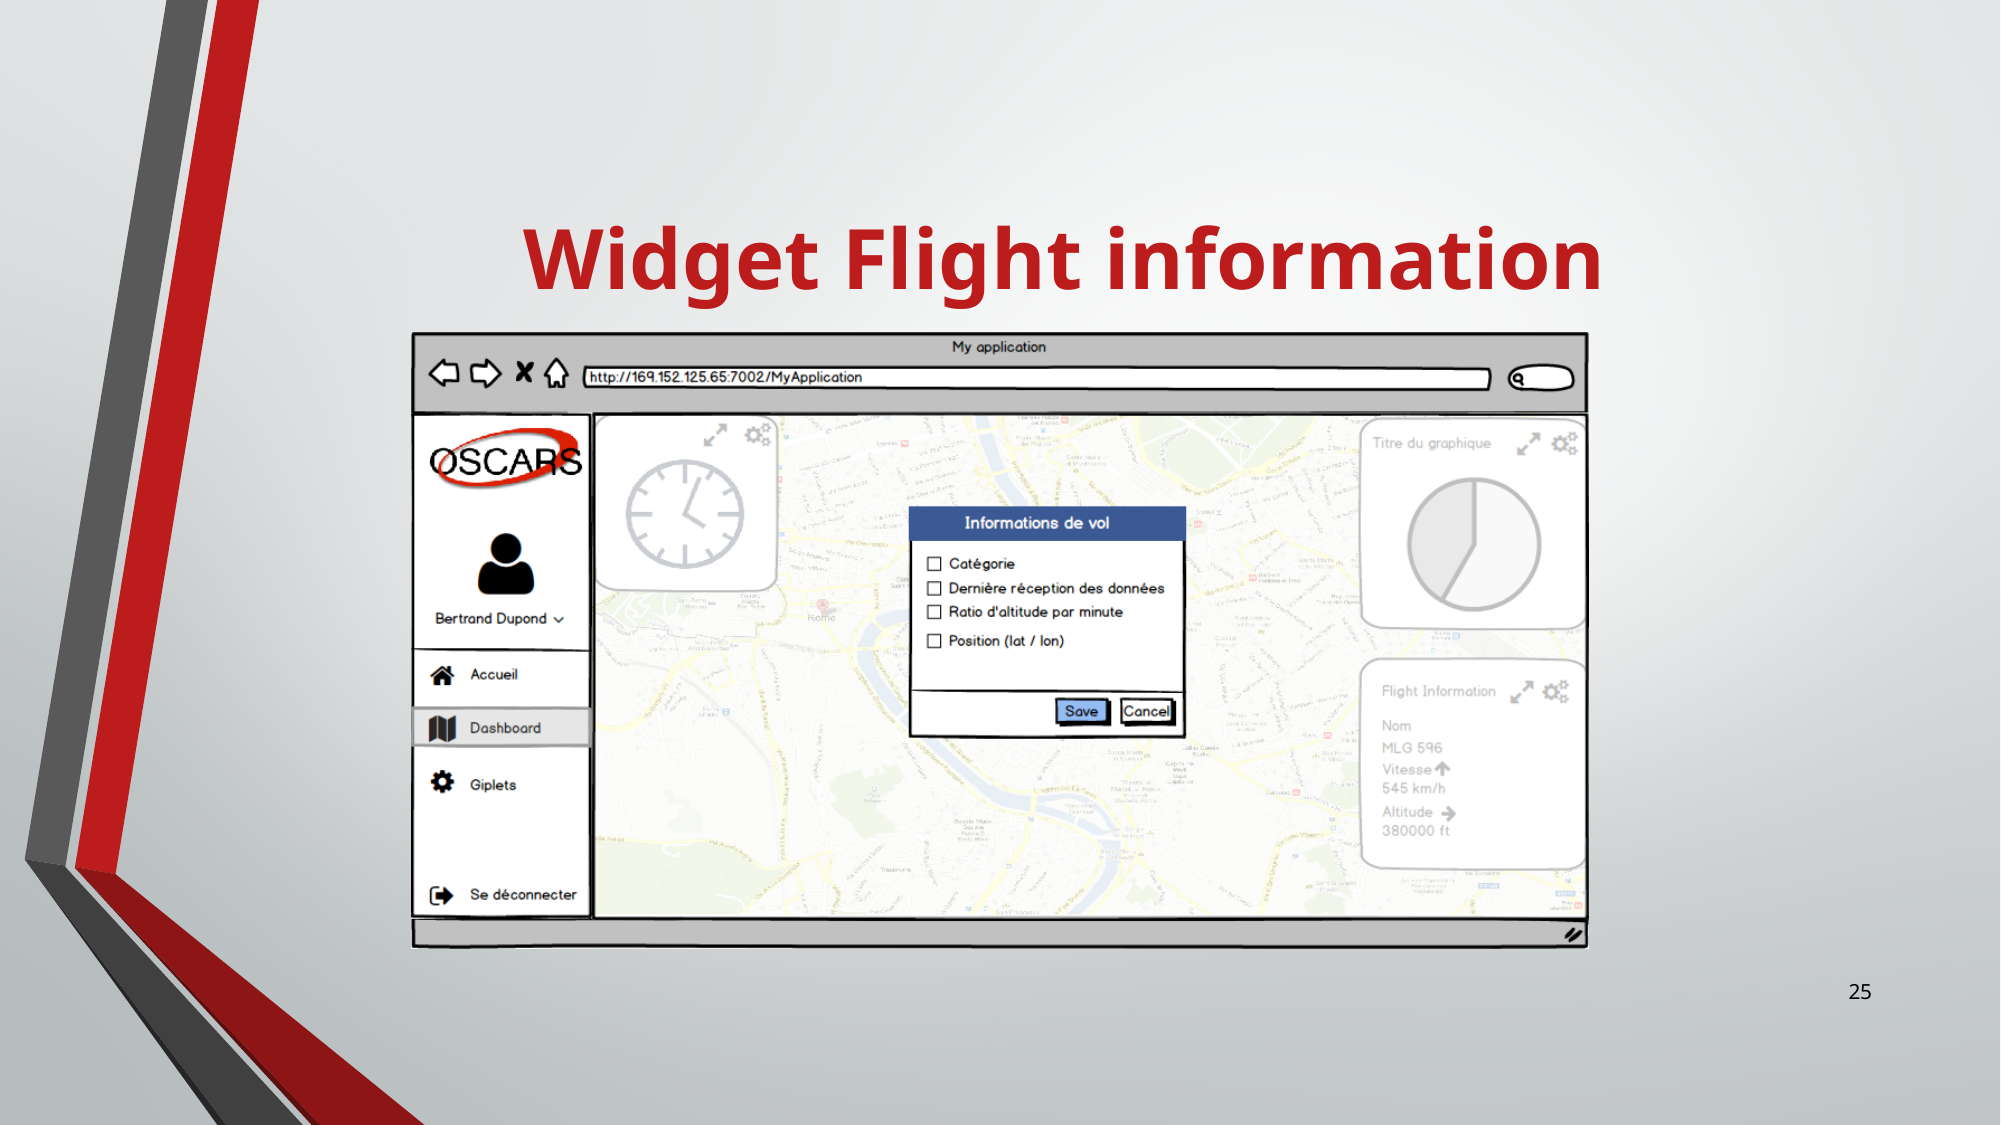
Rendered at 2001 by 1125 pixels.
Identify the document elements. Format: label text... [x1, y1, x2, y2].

slide_number 25 [1796, 962, 1887, 1023]
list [411, 331, 1589, 950]
title Widget Flight information [243, 112, 1887, 400]
